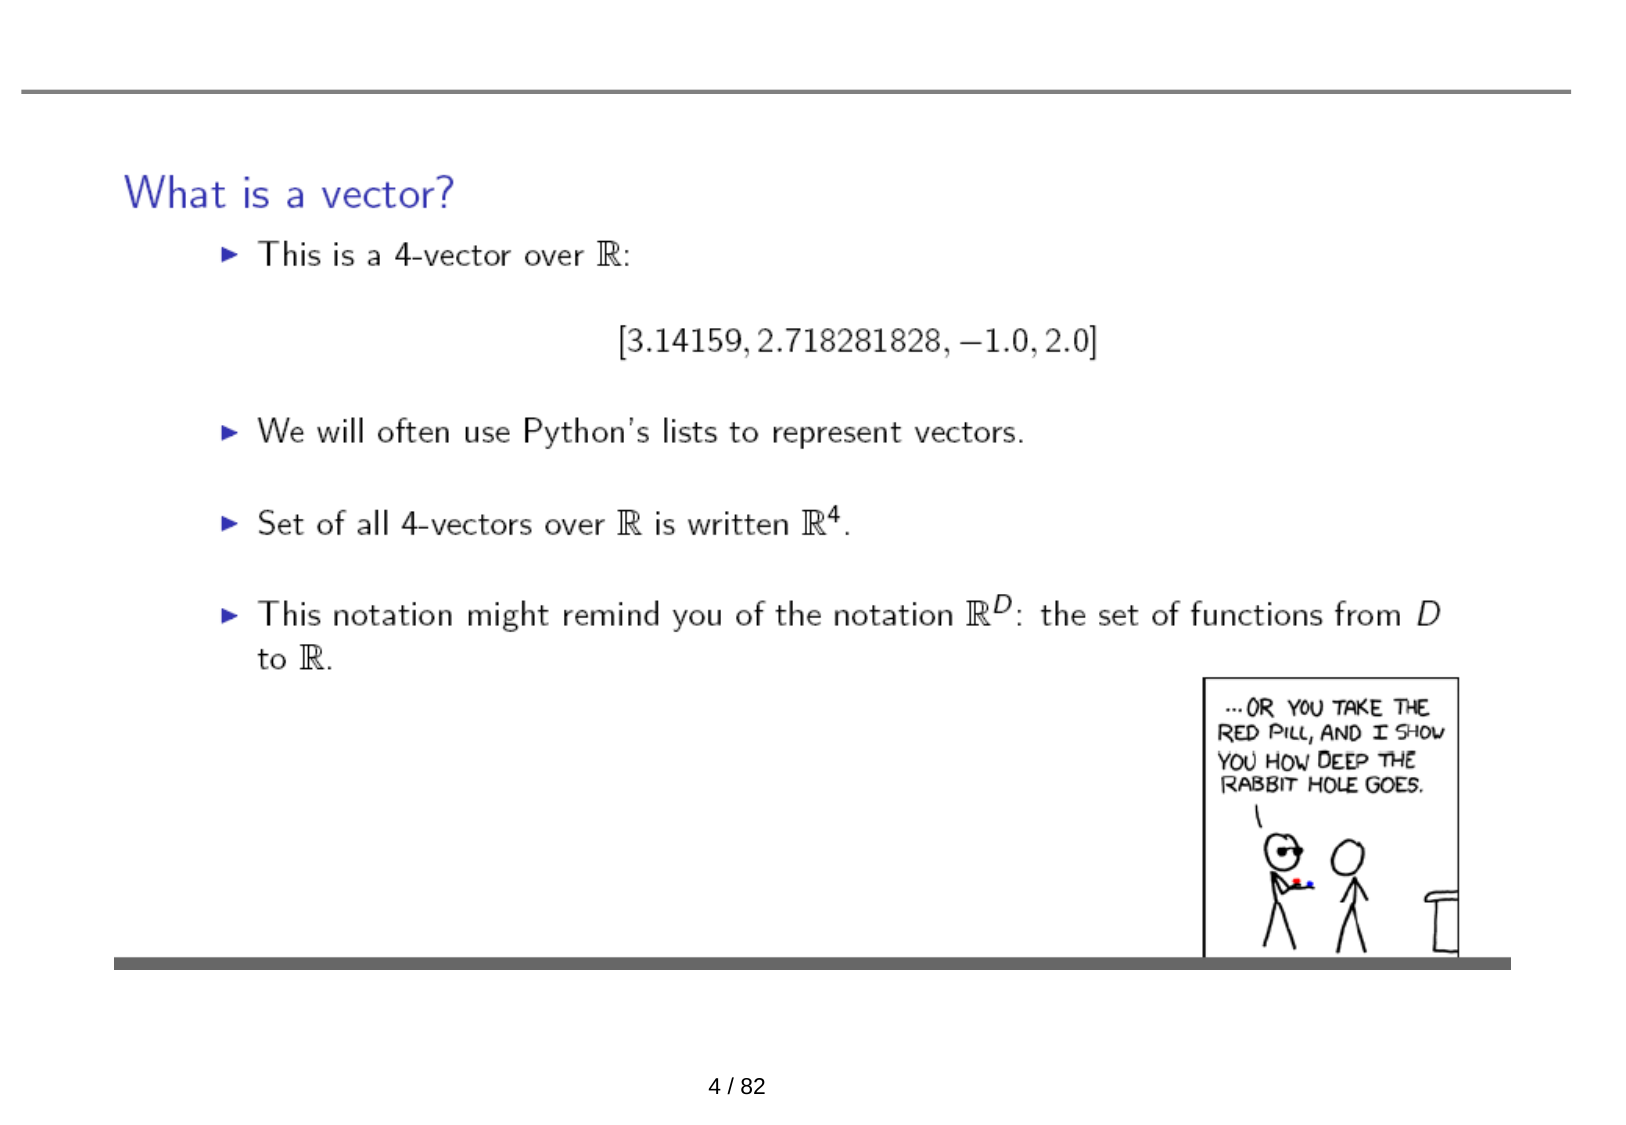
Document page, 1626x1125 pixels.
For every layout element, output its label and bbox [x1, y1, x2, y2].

picture [114, 155, 1511, 970]
